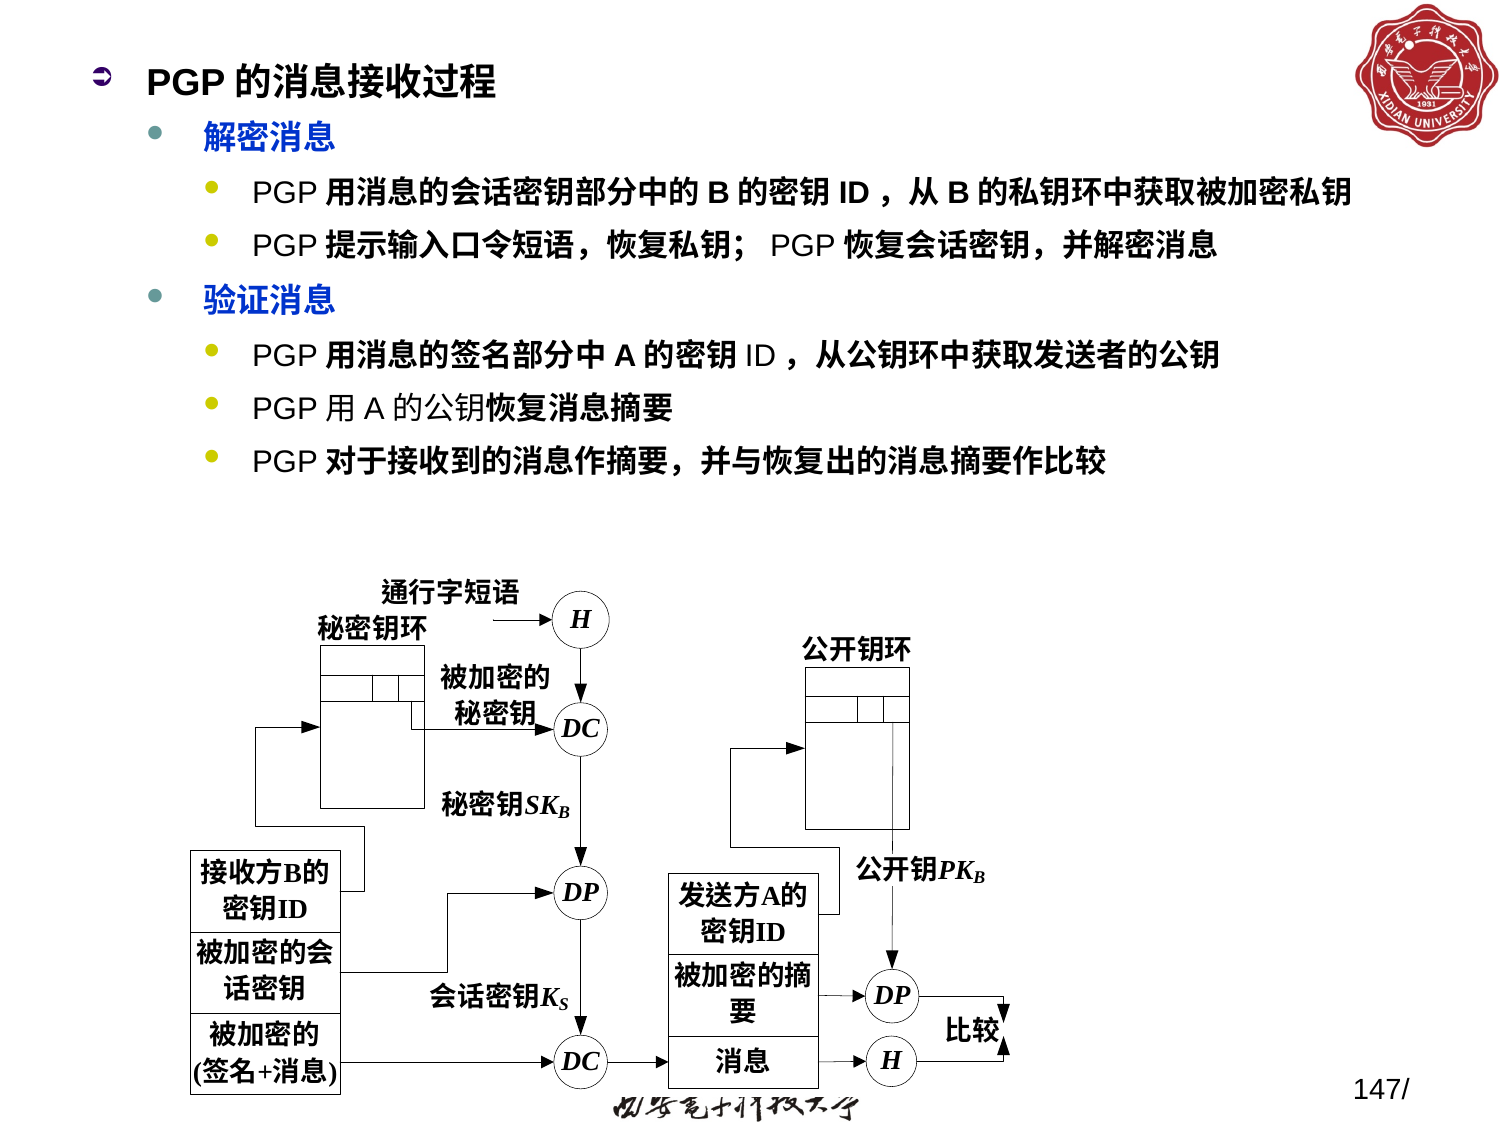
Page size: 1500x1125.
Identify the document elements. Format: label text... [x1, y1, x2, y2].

slide_number 147/ [1212, 1062, 1426, 1113]
list PGP的消息接收过程 解密消息 PGP用消息的会话密钥部分中的B的密钥ID，从B的私钥环中获取被加密私钥 PGP提示输入口令短语，恢复私钥；PGP恢复会话密钥，并解密消息 验证消息 PGP用消息的签名部分中A的密钥ID，从公钥环中获取发送者的公钥 PGP用A的公钥恢复消息摘要 PGP对于接收到的消息作摘要，并与恢复出的消息摘要作比较 [74, 49, 1413, 526]
picture [1350, 0, 1500, 150]
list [187, 571, 1013, 1098]
picture [612, 1098, 863, 1125]
